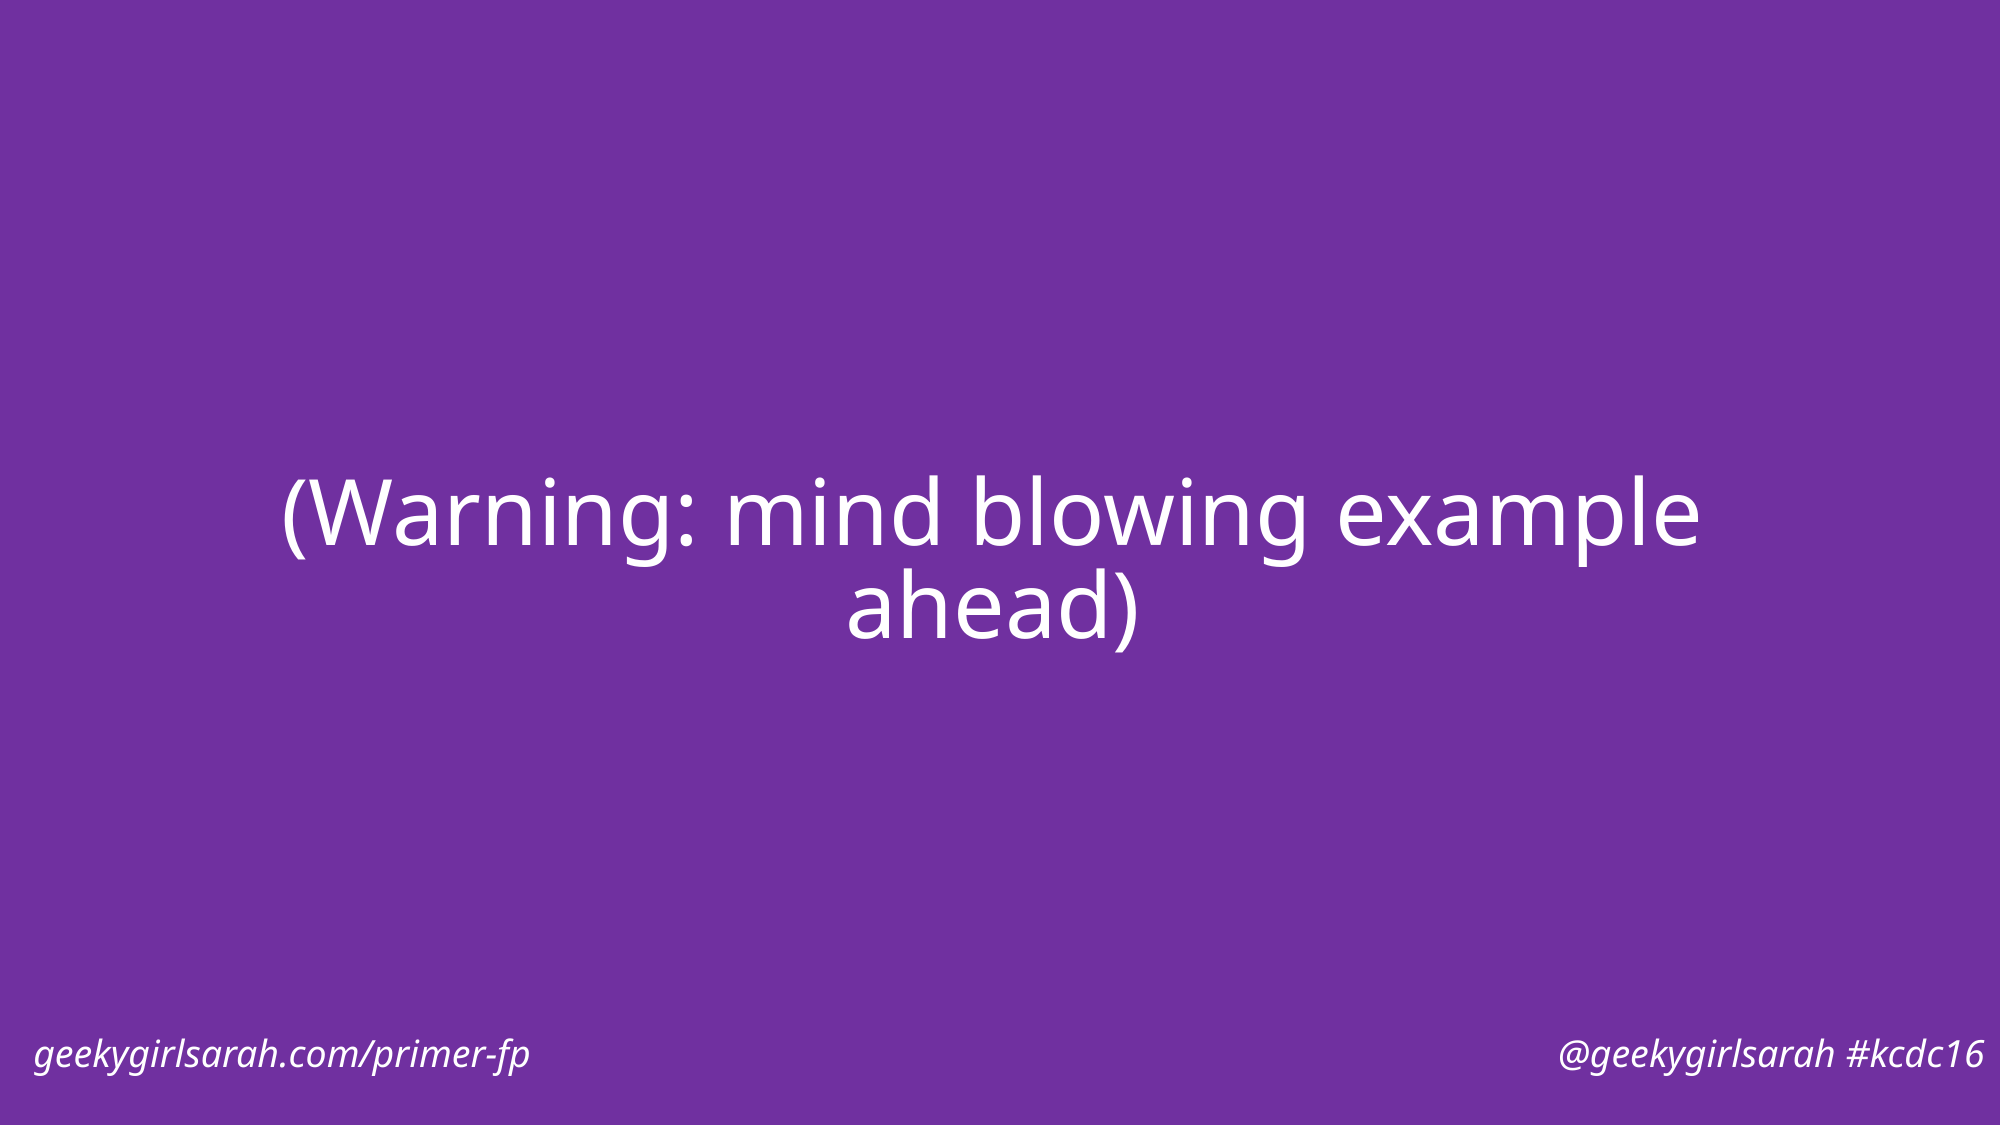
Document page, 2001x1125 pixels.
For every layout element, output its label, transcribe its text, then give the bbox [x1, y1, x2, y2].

list (Warning: mind blowing example ahead) [111, 179, 1876, 948]
